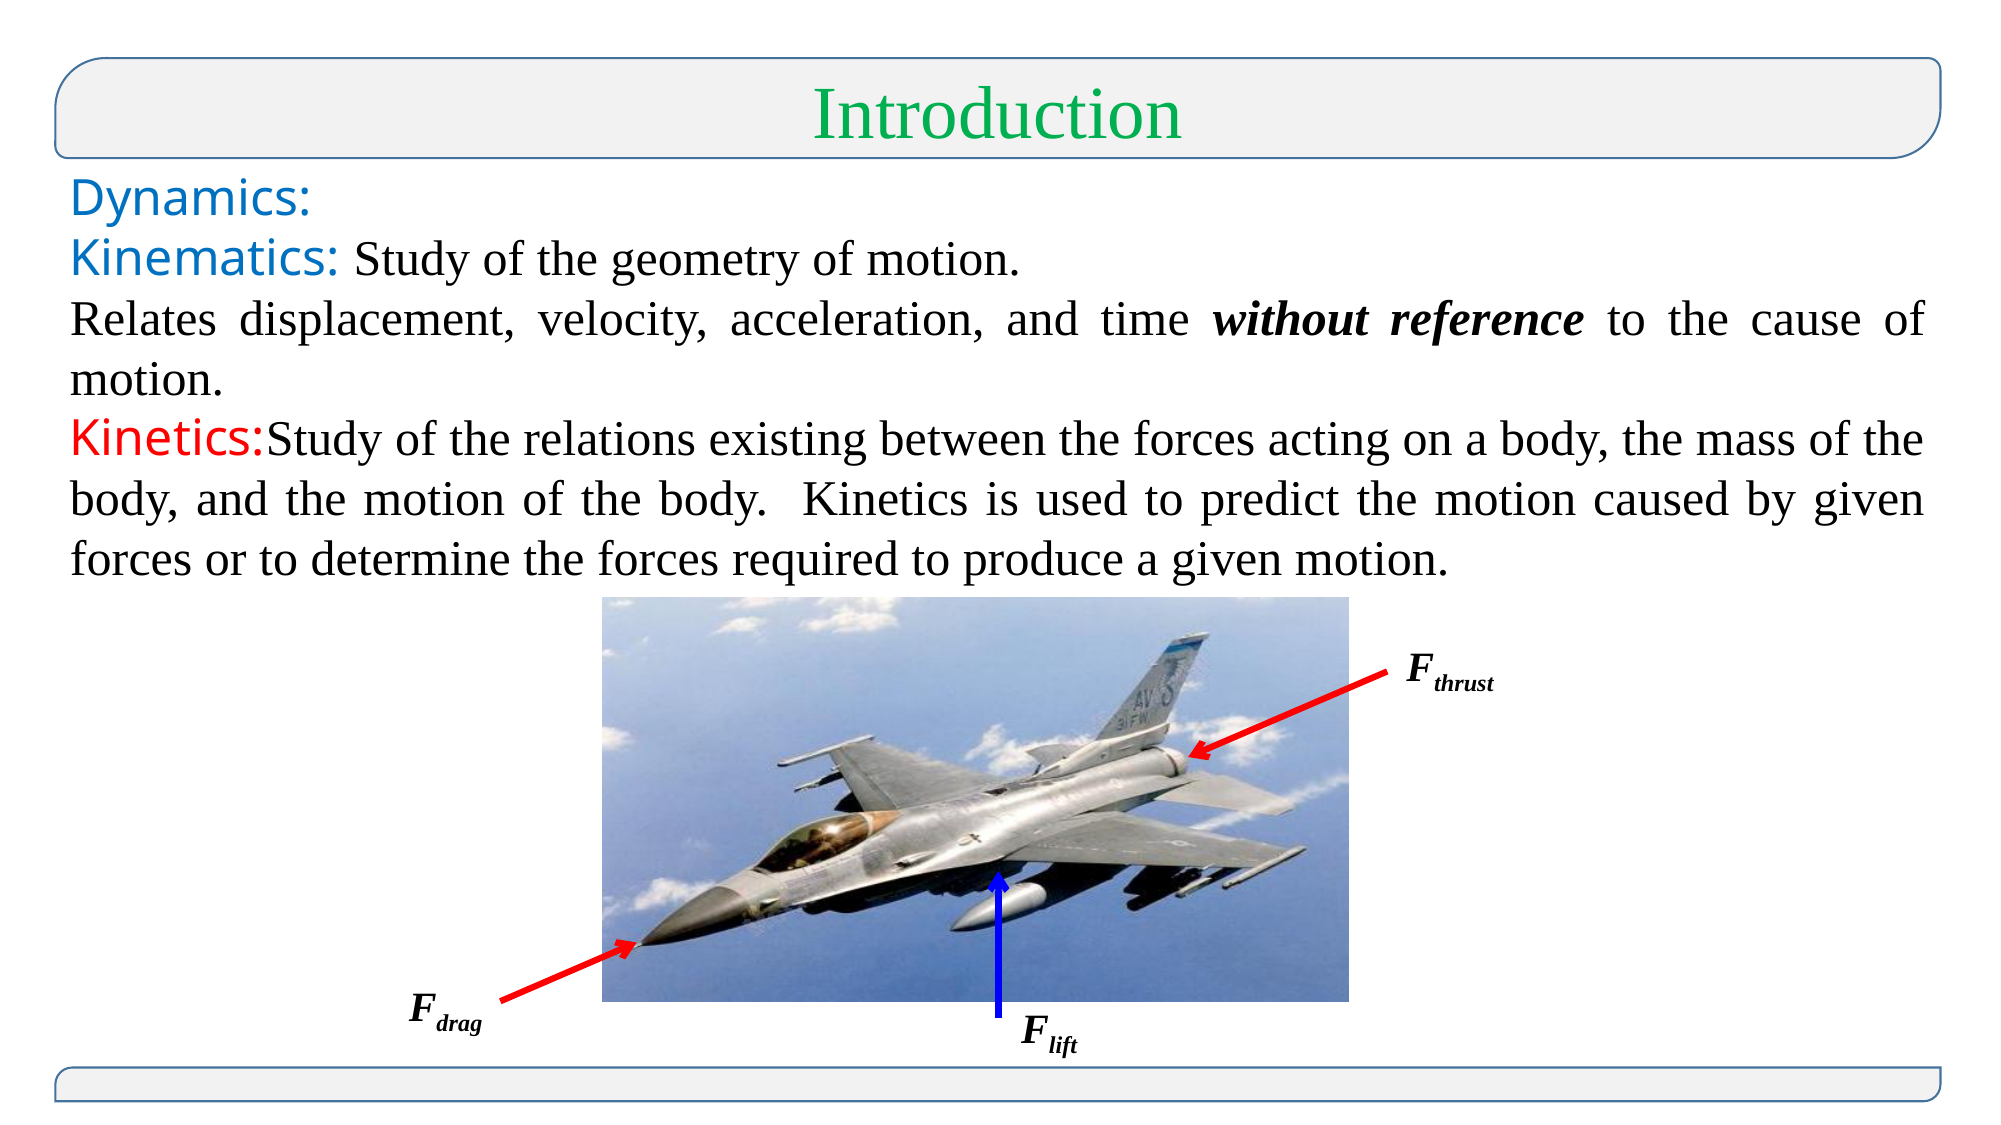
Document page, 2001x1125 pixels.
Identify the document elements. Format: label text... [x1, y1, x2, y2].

text_box Dynamics: Kinematics: Study of the geometry of motion. Relates displacement, velocity, acceleration, and time without reference to the cause of motion. Kinetics:Study of the relations existing between the forces acting on a body, the mass of the body, and the motion of the body. Kinetics is used to predict the motion caused by given forces or to determine the forces required to produce a given motion. [55, 158, 1941, 593]
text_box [391, 597, 1514, 1059]
text_box [54, 1066, 1942, 1103]
text_box Introduction [54, 56, 1942, 158]
